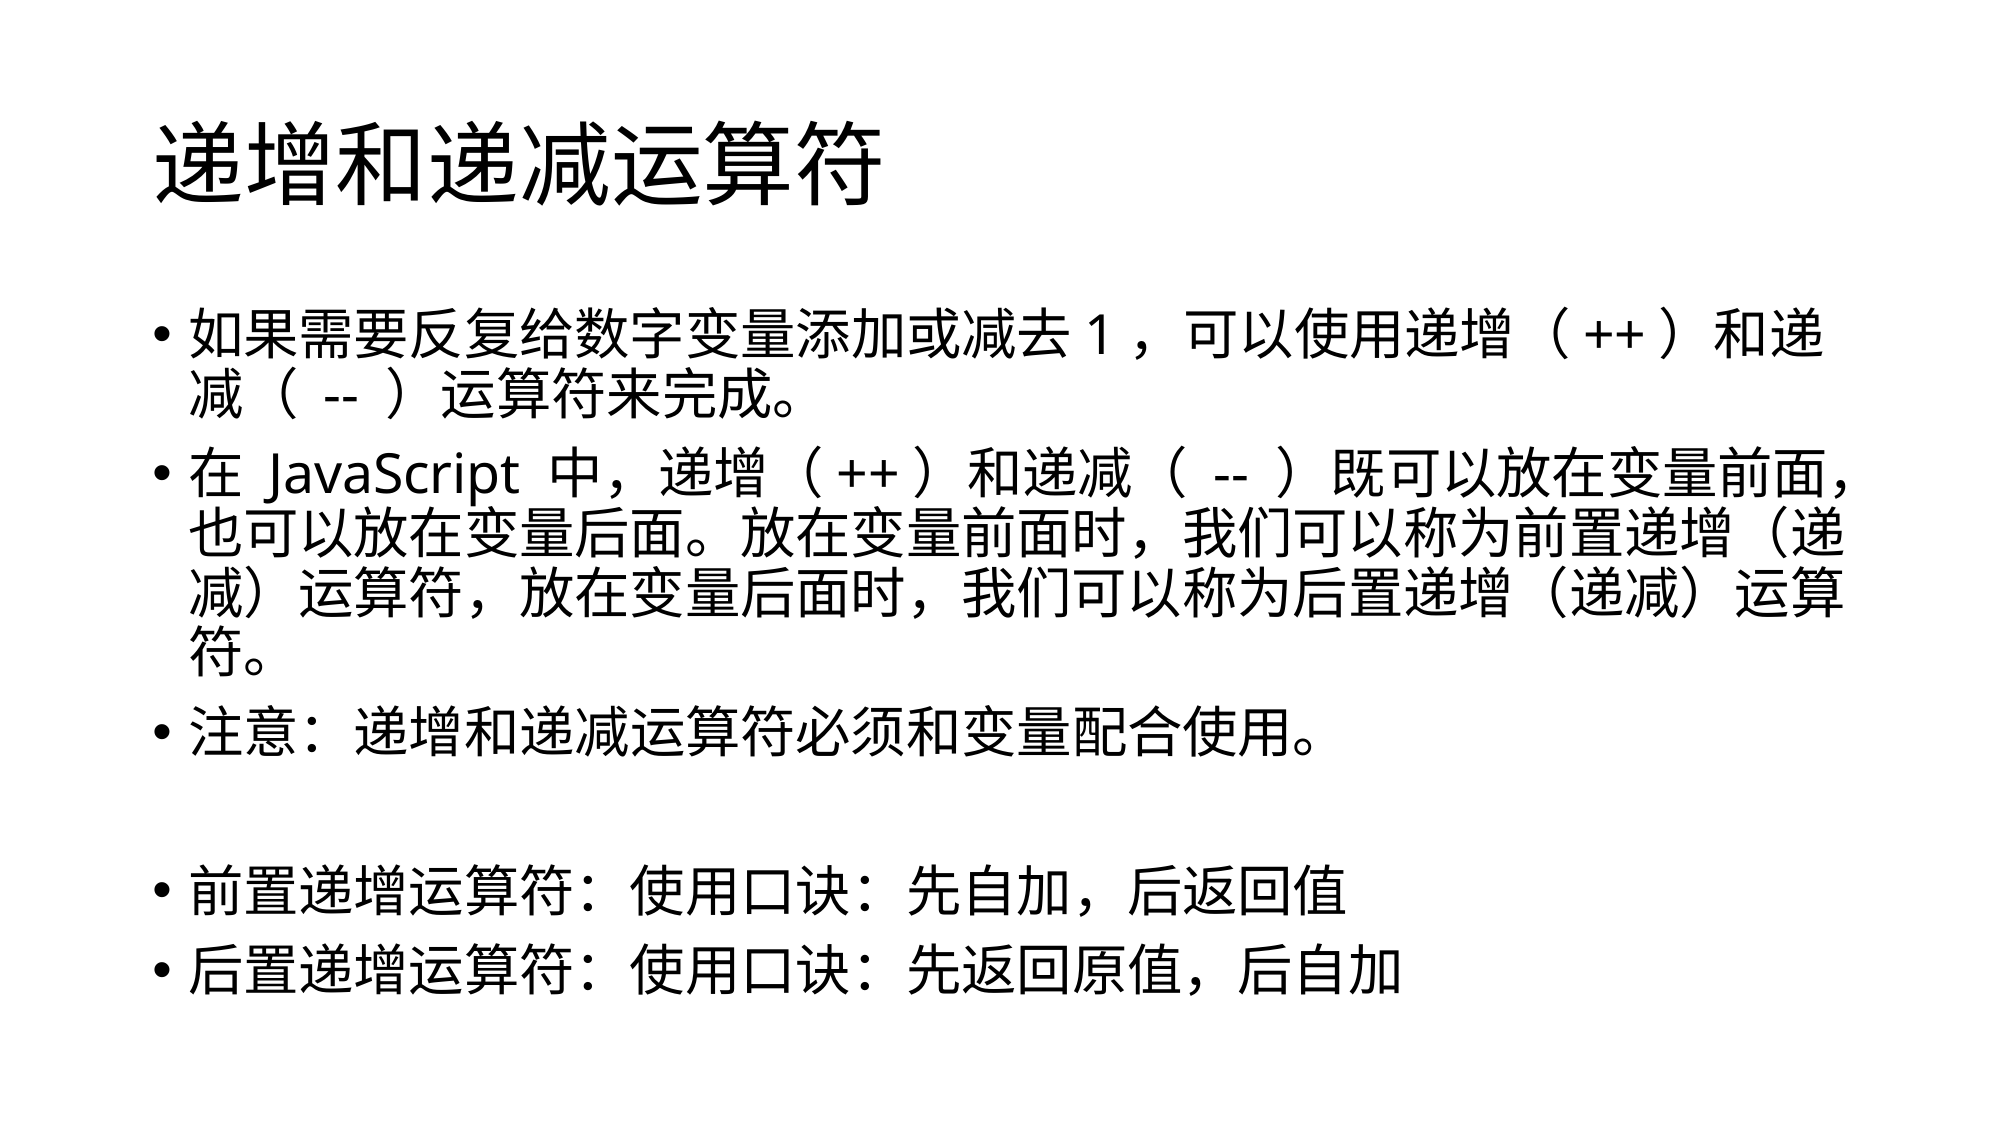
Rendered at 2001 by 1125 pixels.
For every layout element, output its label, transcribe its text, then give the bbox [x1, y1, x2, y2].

list 如果需要反复给数字变量添加或减去1，可以使用递增（++）和递减（ -- ）运算符来完成。 在 JavaScript 中，递增（++）和递减（ -- ）既可以放在变量前面，也可以放在变量后面。放在变量前面时，我们可以称为前置递增（递减）运算符，放在变量后面时，我们可以称为后置递增（递减）运算符。 注意：递增和递减运算符必须和变量配合使用。 前置递增运算符：使用口诀：先自加，后返回值 后置递增运算符：使用口诀：先返回原值，后自加 [137, 299, 1863, 1014]
title 递增和递减运算符 [137, 59, 1863, 278]
